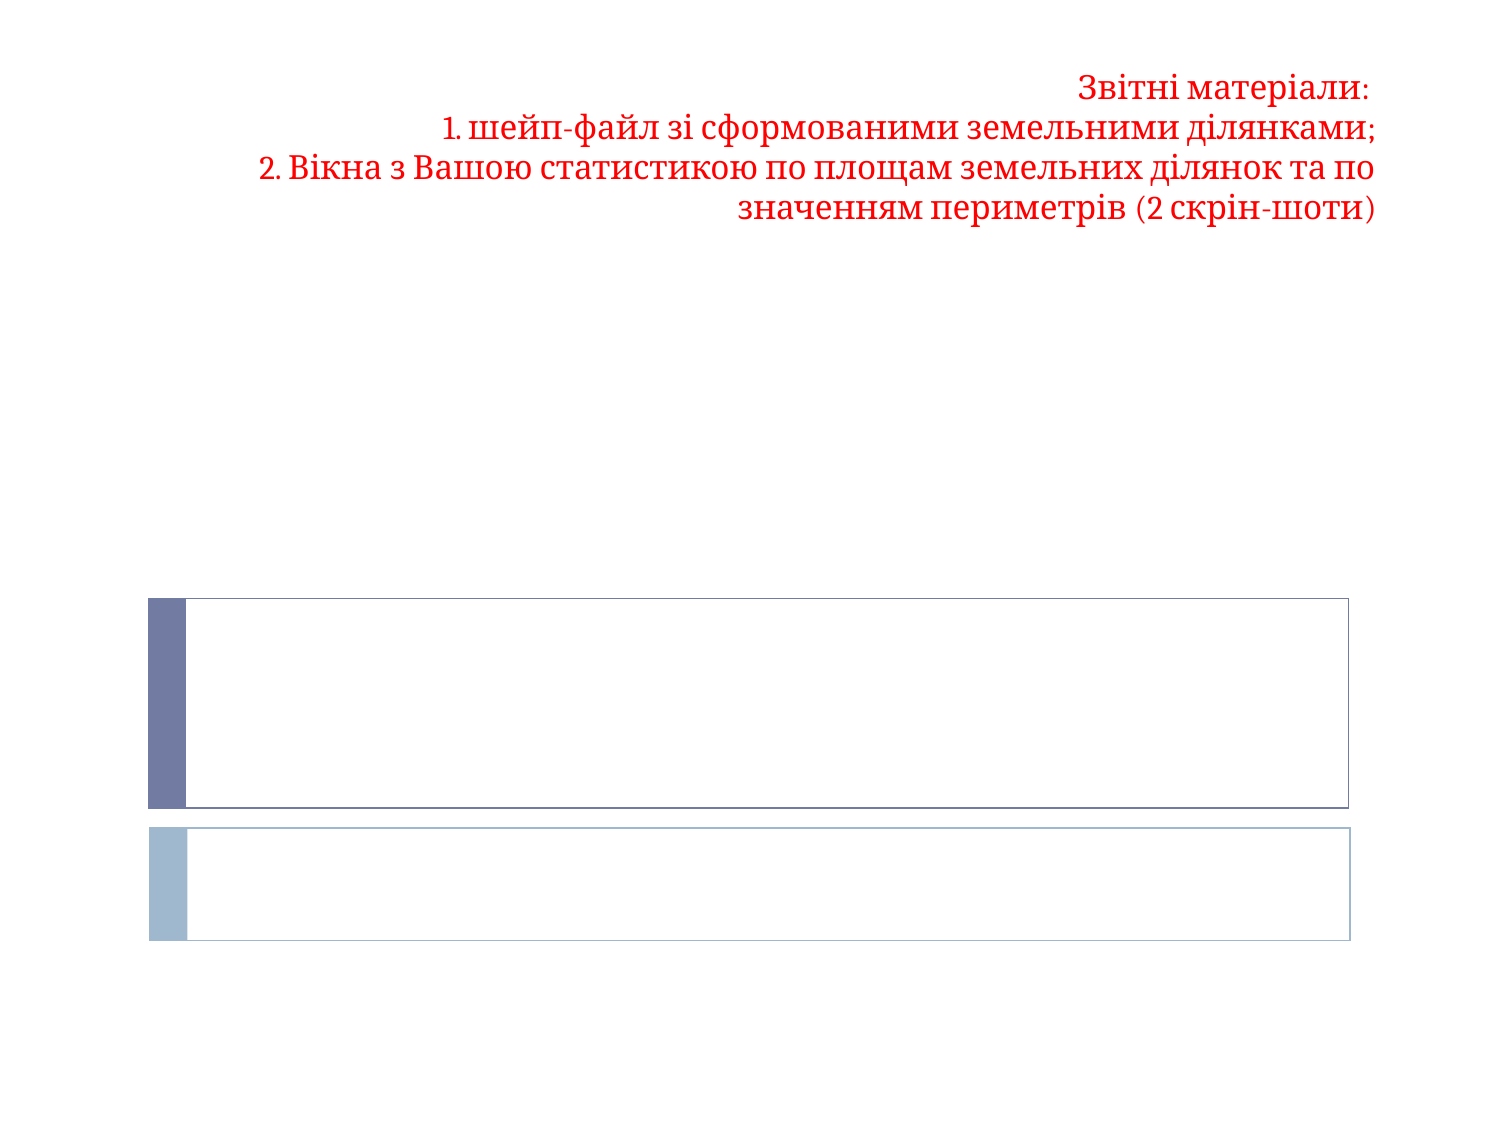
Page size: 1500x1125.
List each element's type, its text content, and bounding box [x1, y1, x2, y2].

title Звітні матеріали: 1. шейп-файл зі сформованими земельними ділянками; 2. Вікна з Вашою статистикою по площам земельних ділянок та по значенням периметрів (2 скрін-шоти) [117, 58, 1393, 411]
